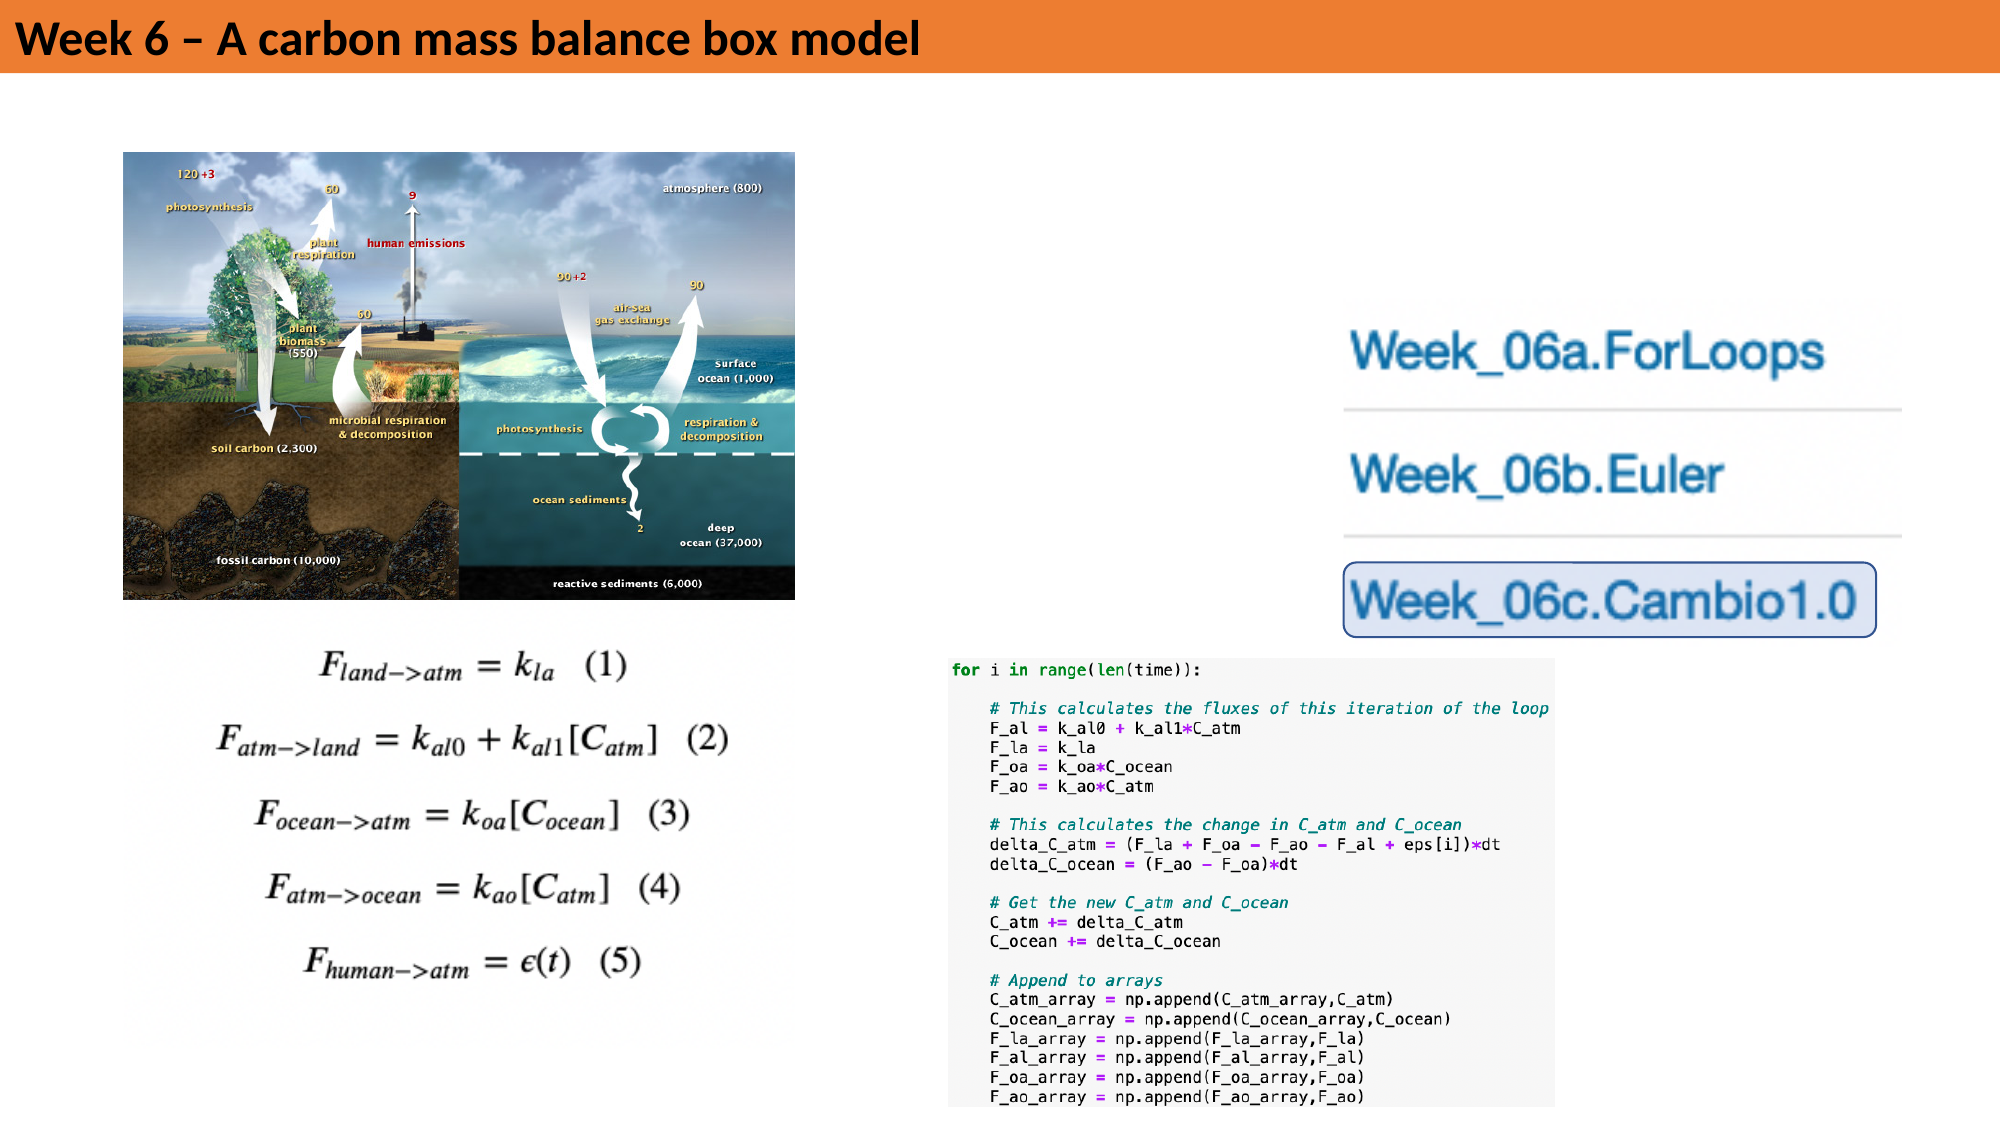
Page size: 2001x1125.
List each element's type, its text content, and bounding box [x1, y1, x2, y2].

picture [948, 658, 1555, 1107]
picture [123, 152, 795, 1049]
picture [777, 360, 795, 365]
picture [1343, 298, 1902, 647]
text_box Week 6 – A carbon mass balance box model [0, 0, 2000, 74]
